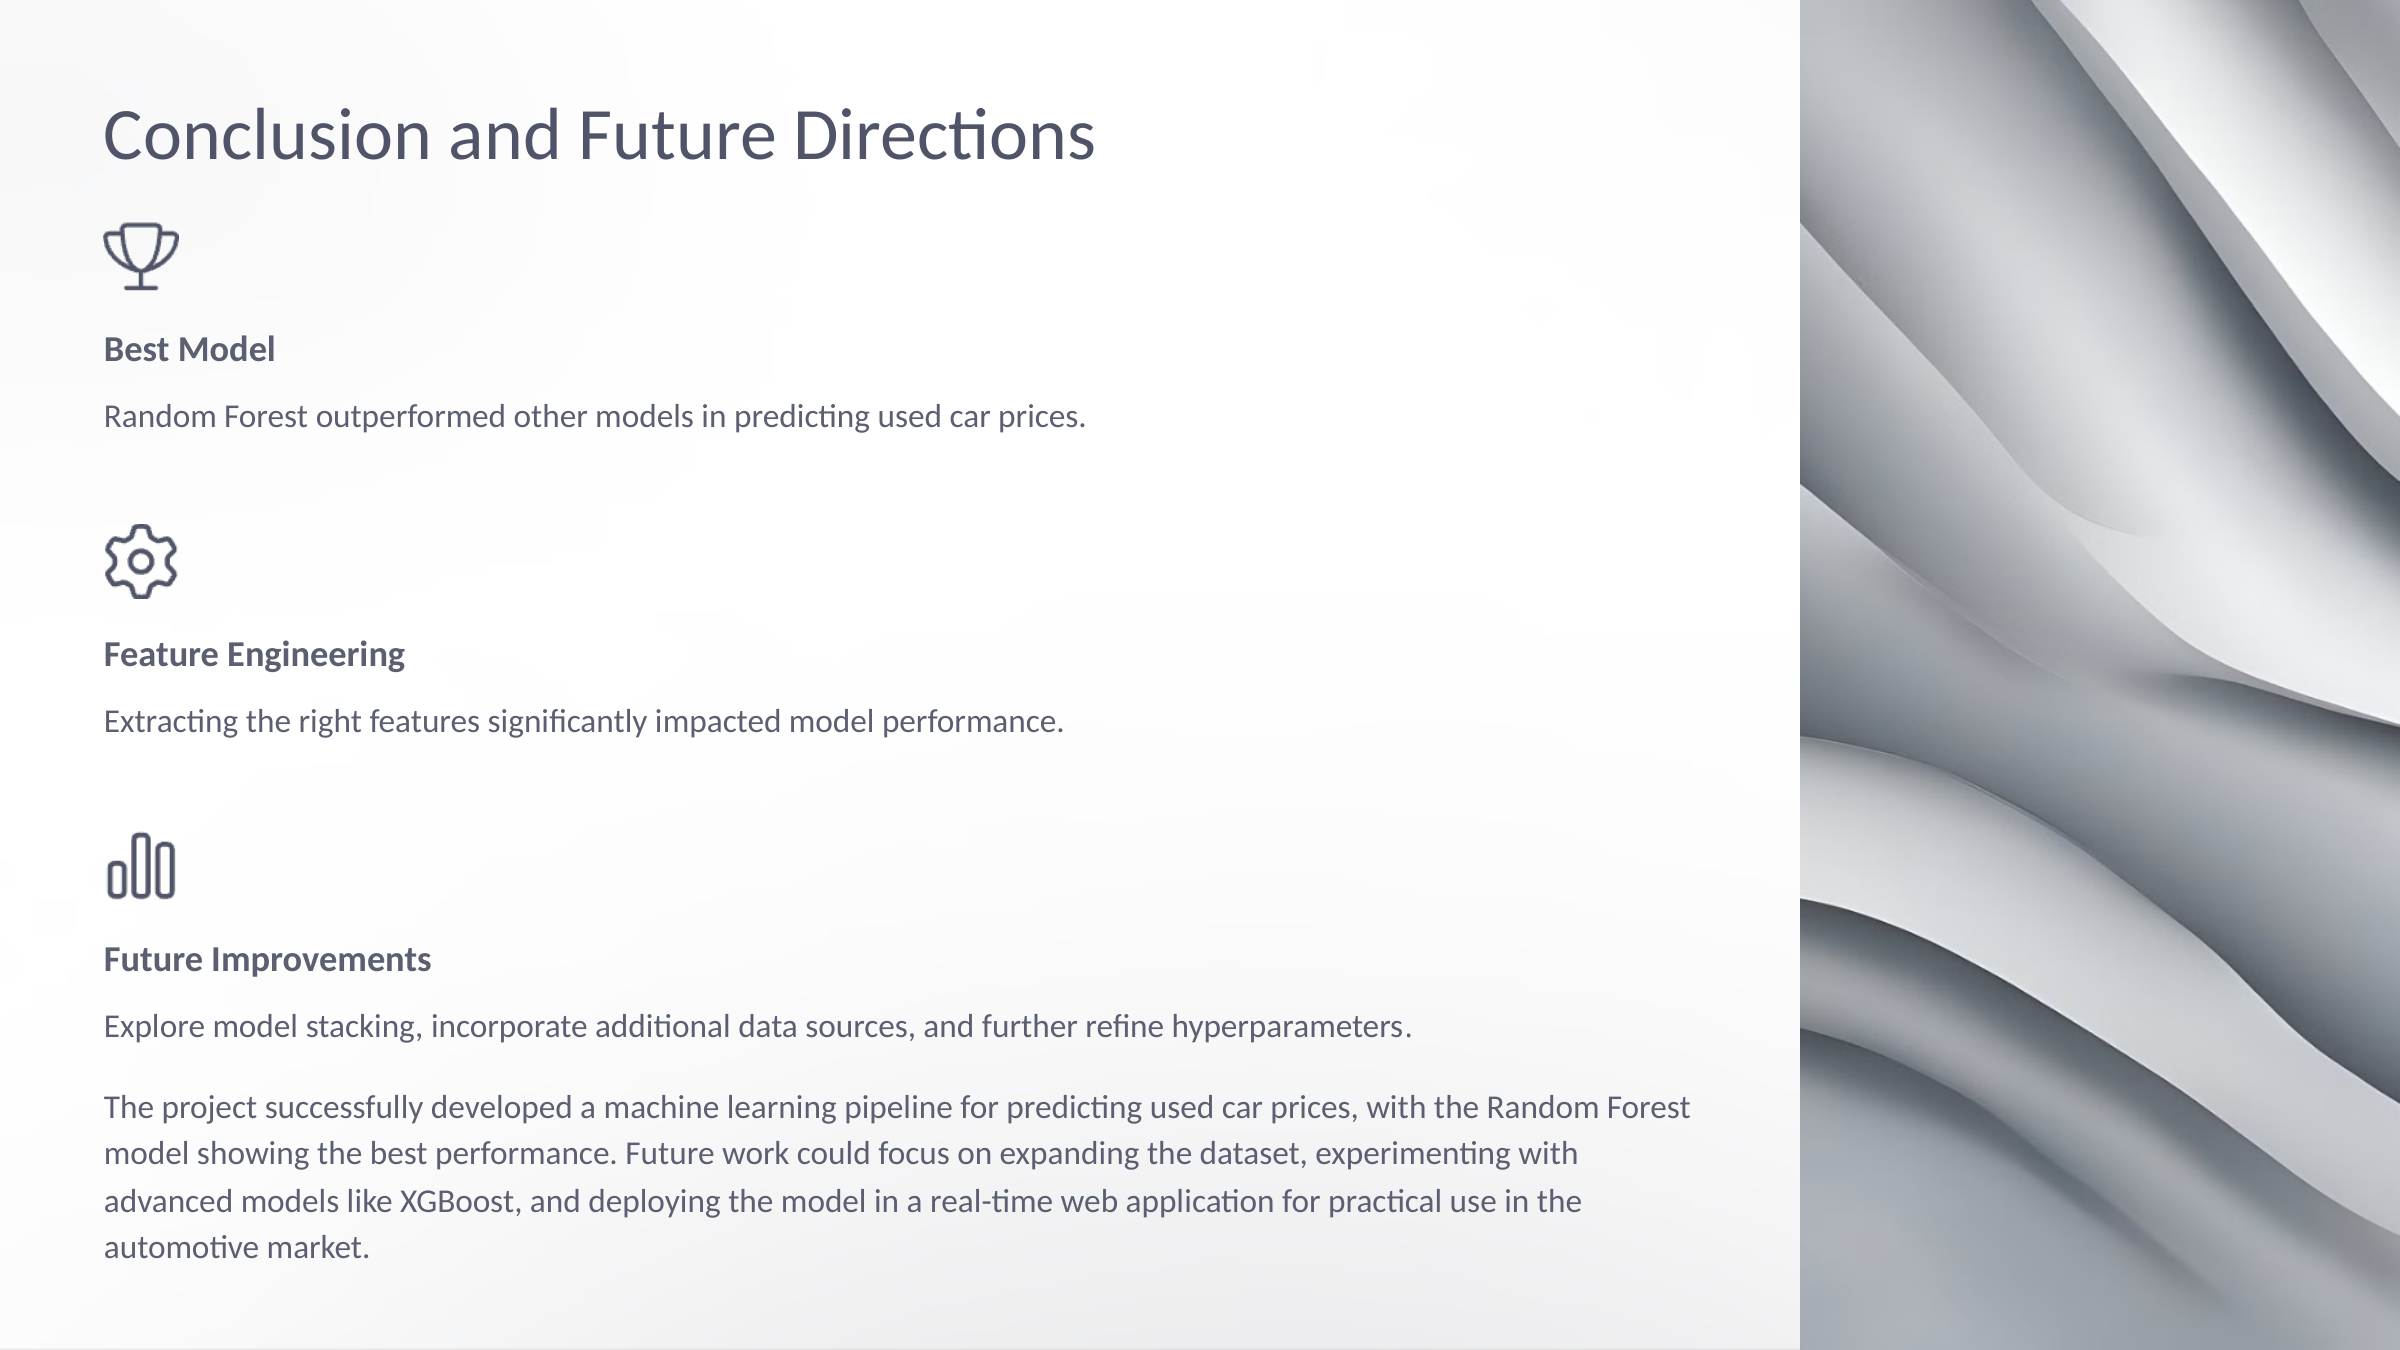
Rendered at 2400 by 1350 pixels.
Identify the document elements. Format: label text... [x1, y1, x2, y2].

text_box Future Improvements [103, 932, 482, 980]
text_box Feature Engineering [103, 627, 476, 675]
text_box Random Forest outperformed other models in predicting used car prices. [103, 387, 1696, 435]
picture [103, 219, 179, 294]
text_box Extracting the right features significantly impacted model performance. [103, 692, 1696, 740]
picture [103, 524, 179, 599]
text_box Conclusion and Future Directions [103, 81, 1268, 175]
picture [103, 828, 179, 904]
text_box Explore model stacking, incorporate additional data sources, and further refine hyperparameters. [103, 997, 1696, 1045]
text_box The project successfully developed a machine learning pipeline for predicting used car prices, with the Random Forest model showing the best performance. Future work could focus on expanding the dataset, experimenting with advanced models like XGBoost, and deploying the model in a real-time web application for practical use in the automotive market. [103, 1077, 1696, 1268]
text_box Best Model [103, 323, 476, 370]
picture [1799, 0, 2400, 1350]
